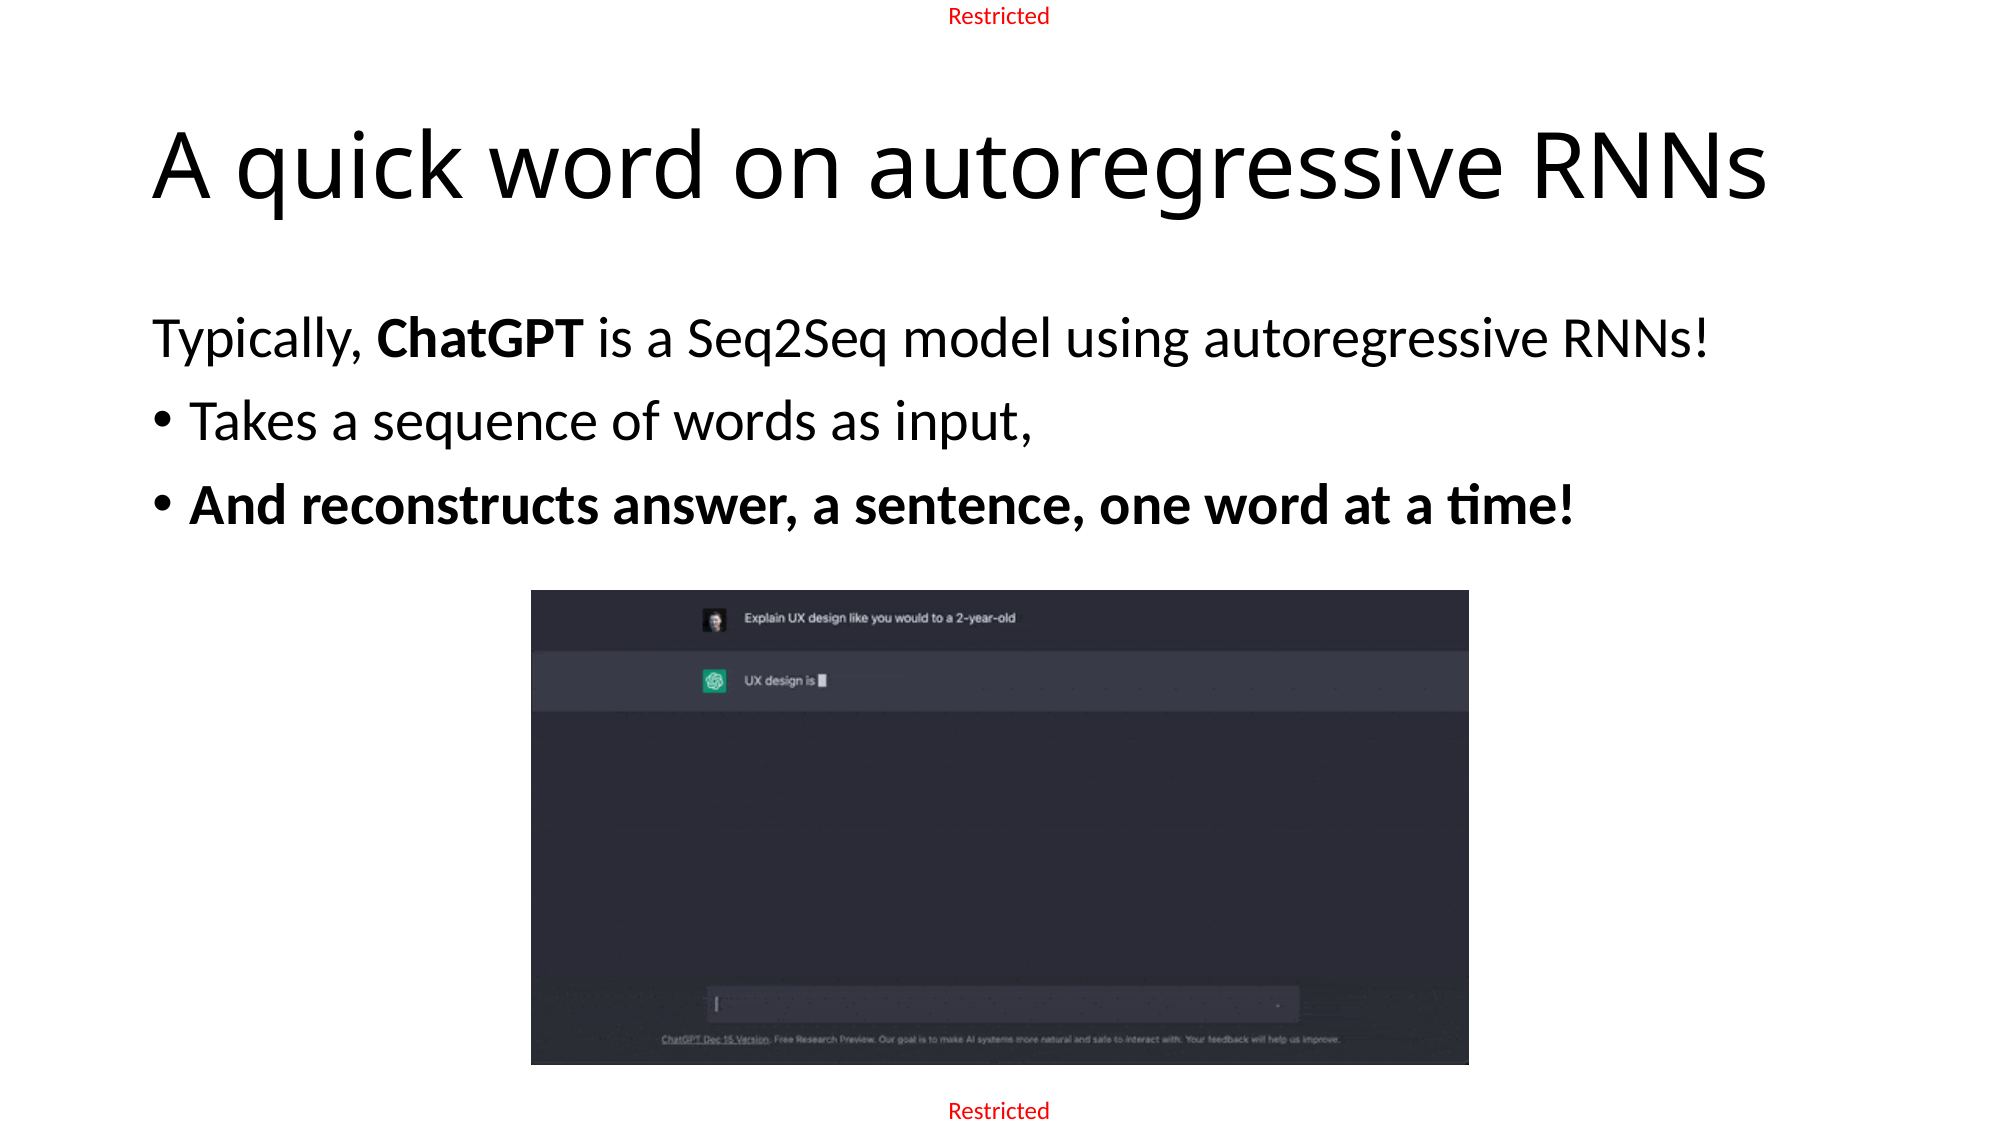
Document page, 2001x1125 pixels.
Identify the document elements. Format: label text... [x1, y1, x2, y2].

picture [531, 590, 1469, 1066]
list Typically, ChatGPT is a Seq2Seq model using autoregressive RNNs! Takes a sequence of words as input, And reconstructs answer, a sentence, one word at a time! [137, 299, 1863, 1014]
title A quick word on autoregressive RNNs [137, 59, 1863, 278]
